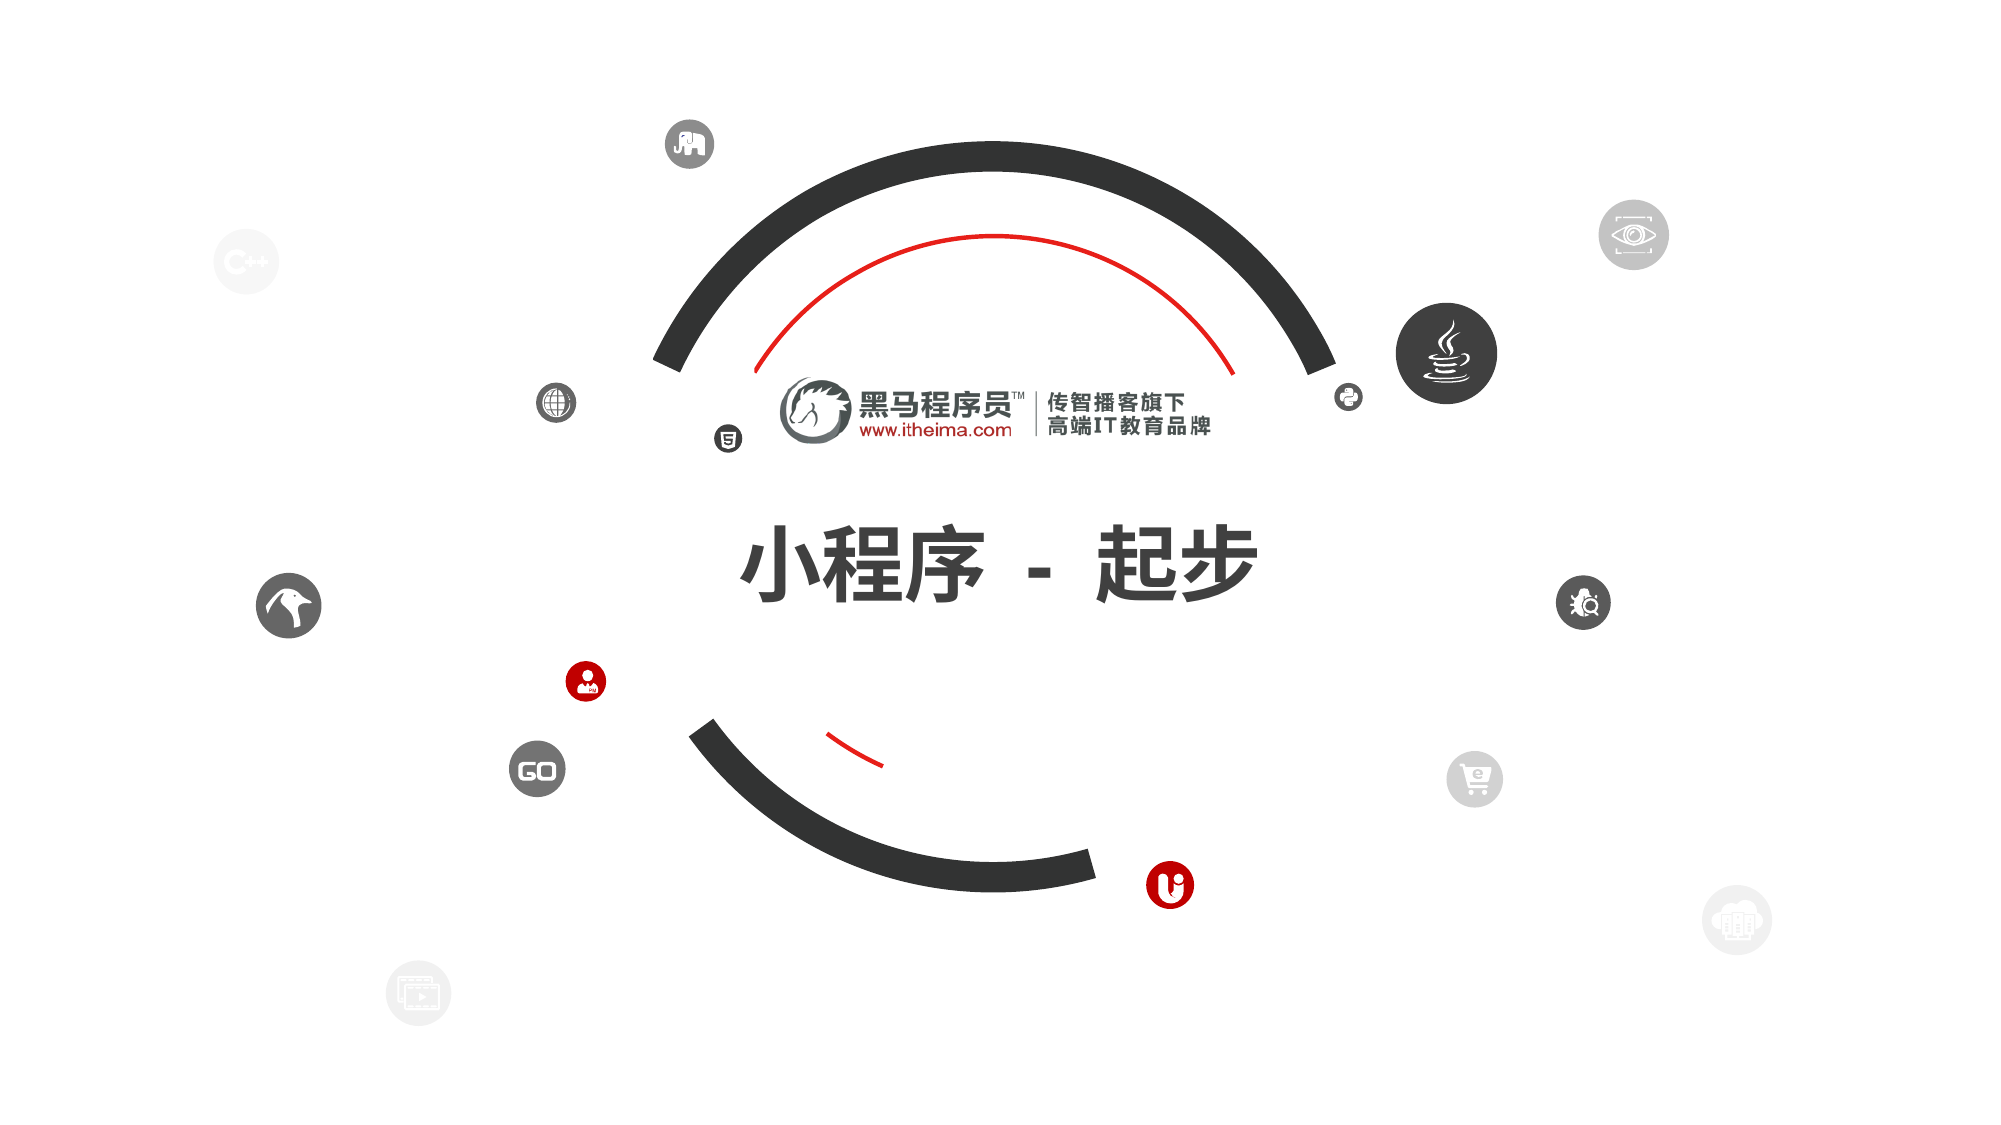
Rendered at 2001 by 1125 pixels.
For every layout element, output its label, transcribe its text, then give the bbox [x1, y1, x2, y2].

title 小程序 - 起步 [474, 495, 1526, 629]
picture [757, 345, 1233, 476]
